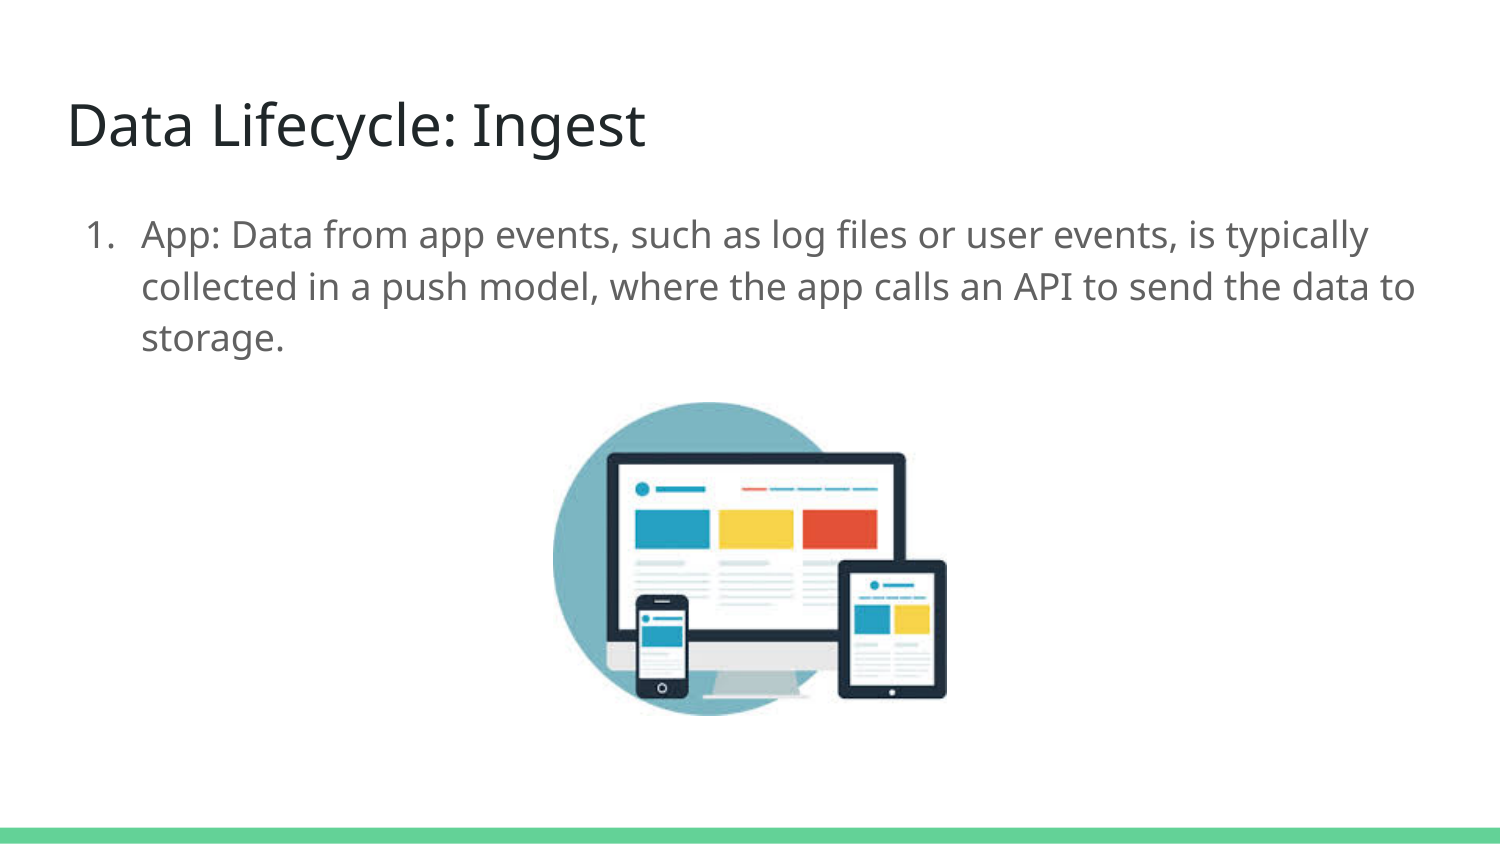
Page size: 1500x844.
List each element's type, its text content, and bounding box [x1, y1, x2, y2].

list App: Data from app events, such as log files or user events, is typically collected in a push model, where the app calls an API to send the data to storage. [51, 189, 1449, 750]
picture [552, 402, 948, 716]
title Data Lifecycle: Ingest [51, 72, 1449, 167]
